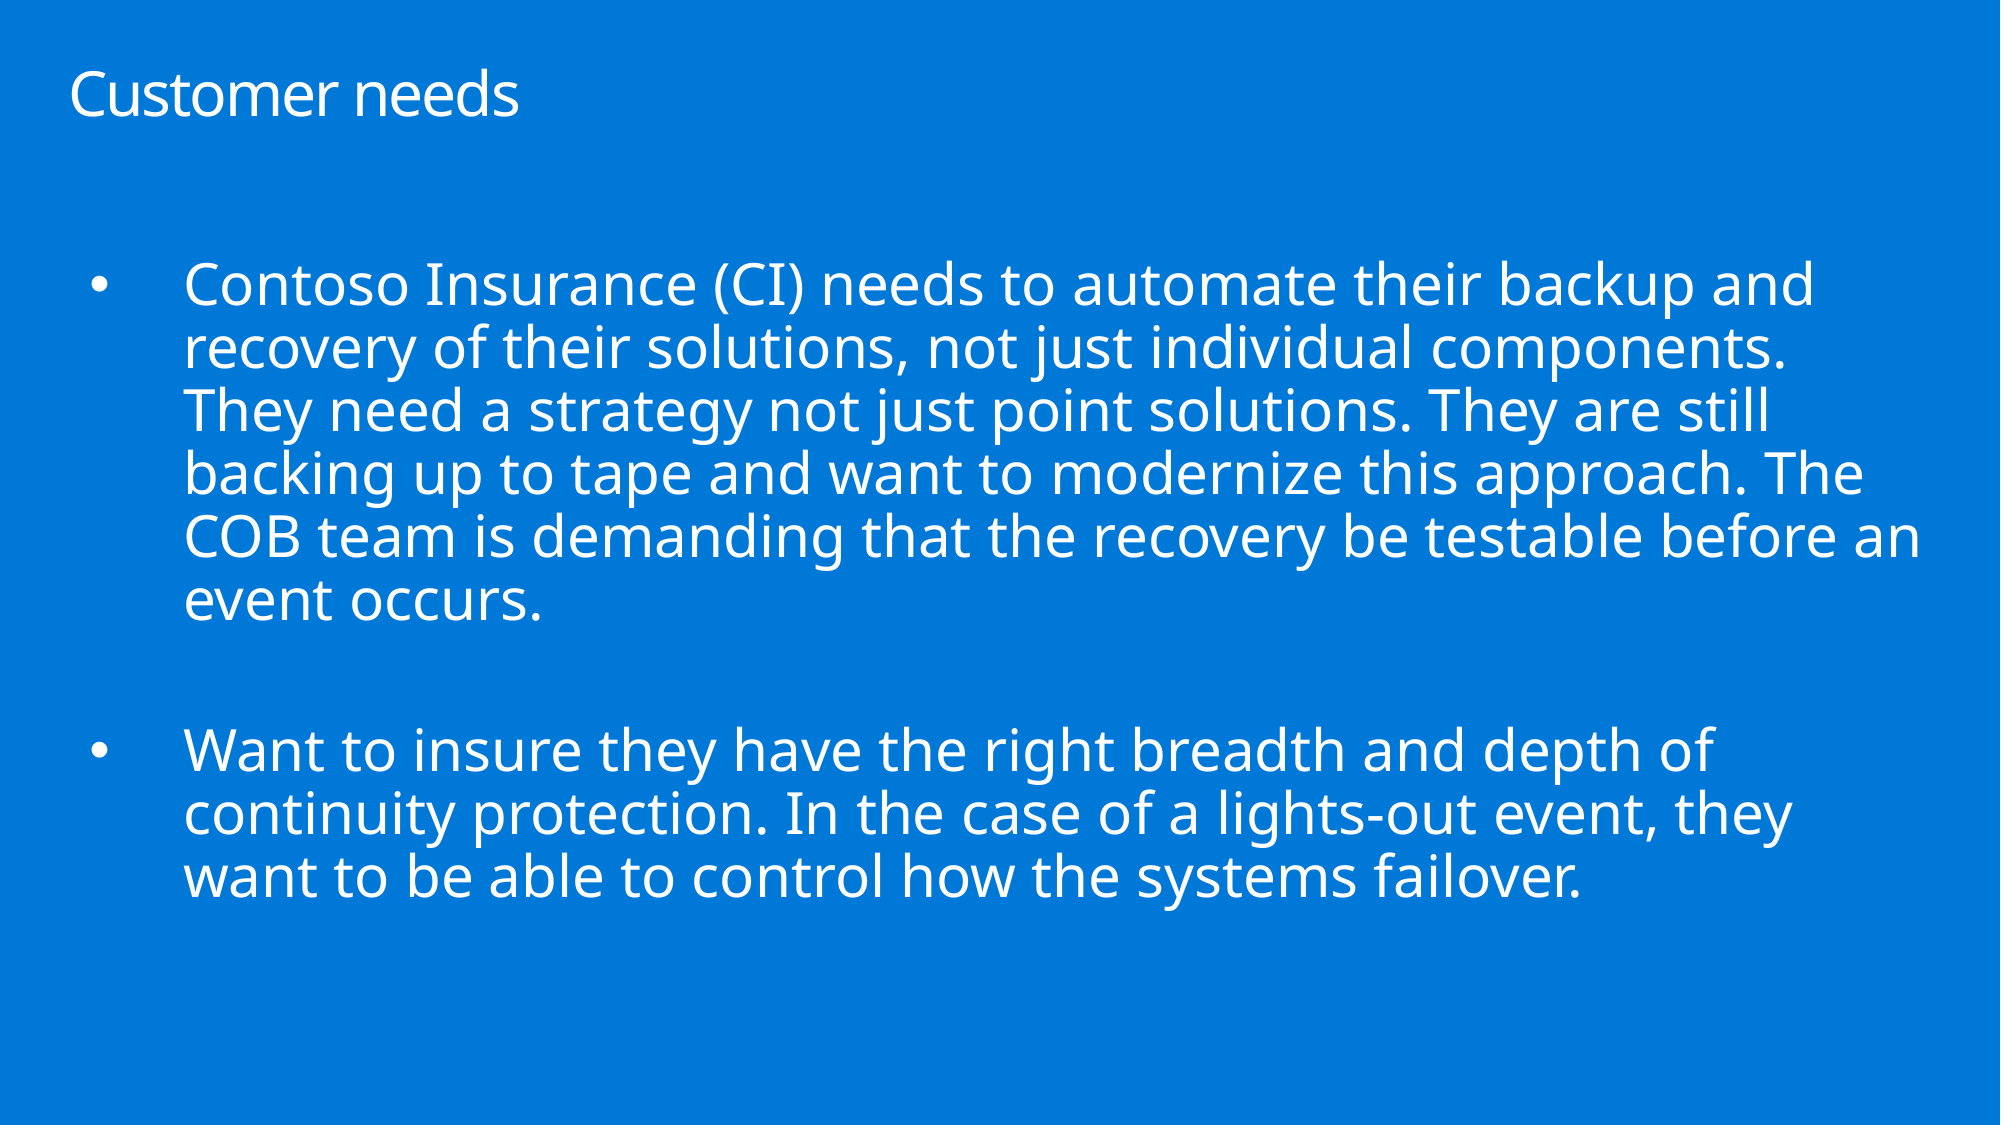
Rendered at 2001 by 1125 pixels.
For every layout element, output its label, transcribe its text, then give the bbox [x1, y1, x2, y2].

text_box Contoso Insurance (CI) needs to automate their backup and recovery of their solutions, not just individual components. They need a strategy not just point solutions. They are still backing up to tape and want to modernize this approach. The COB team is demanding that the recovery be testable before an event occurs. Want to insure they have the right breadth and depth of continuity protection. In the case of a lights-out event, they want to be able to control how the systems failover. [59, 148, 1957, 934]
title Customer needs [44, 47, 1957, 196]
